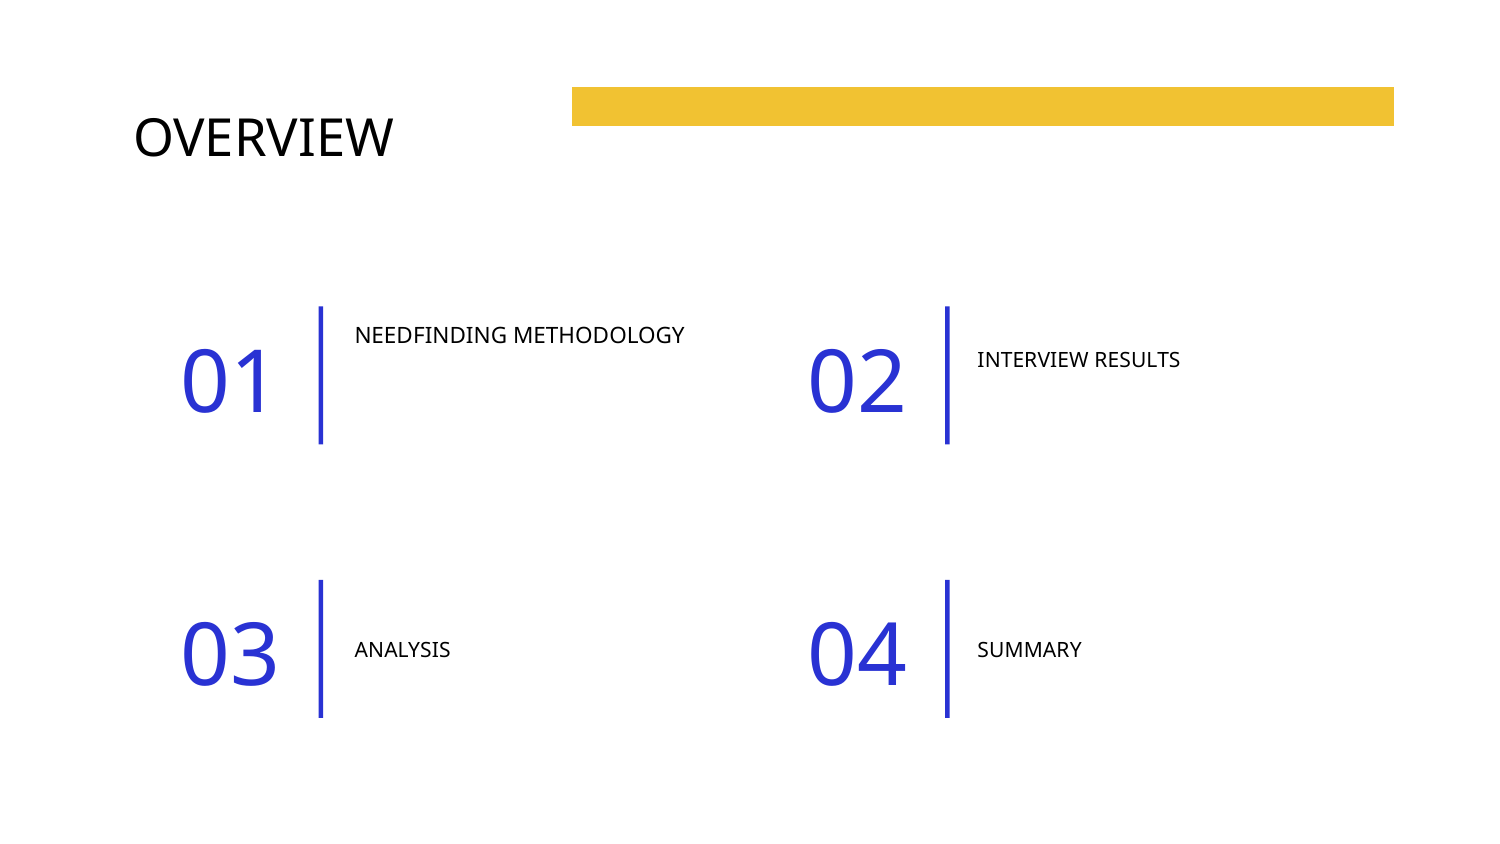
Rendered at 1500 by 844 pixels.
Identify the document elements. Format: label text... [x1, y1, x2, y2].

list NEEDFINDING METHODOLOGY [339, 305, 755, 363]
text_box 01 [143, 306, 296, 445]
text_box 02 [770, 306, 922, 445]
text_box 04 [770, 579, 922, 718]
text_box SUMMARY [962, 621, 1377, 677]
text_box [945, 579, 950, 718]
text_box ANALYSIS [339, 621, 754, 677]
text_box INTERVIEW RESULTS [962, 331, 1338, 387]
text_box [318, 579, 324, 718]
text_box 03 [143, 579, 296, 718]
title OVERVIEW [117, 88, 610, 184]
text_box [318, 306, 324, 445]
text_box [572, 87, 1394, 126]
text_box [945, 306, 950, 445]
